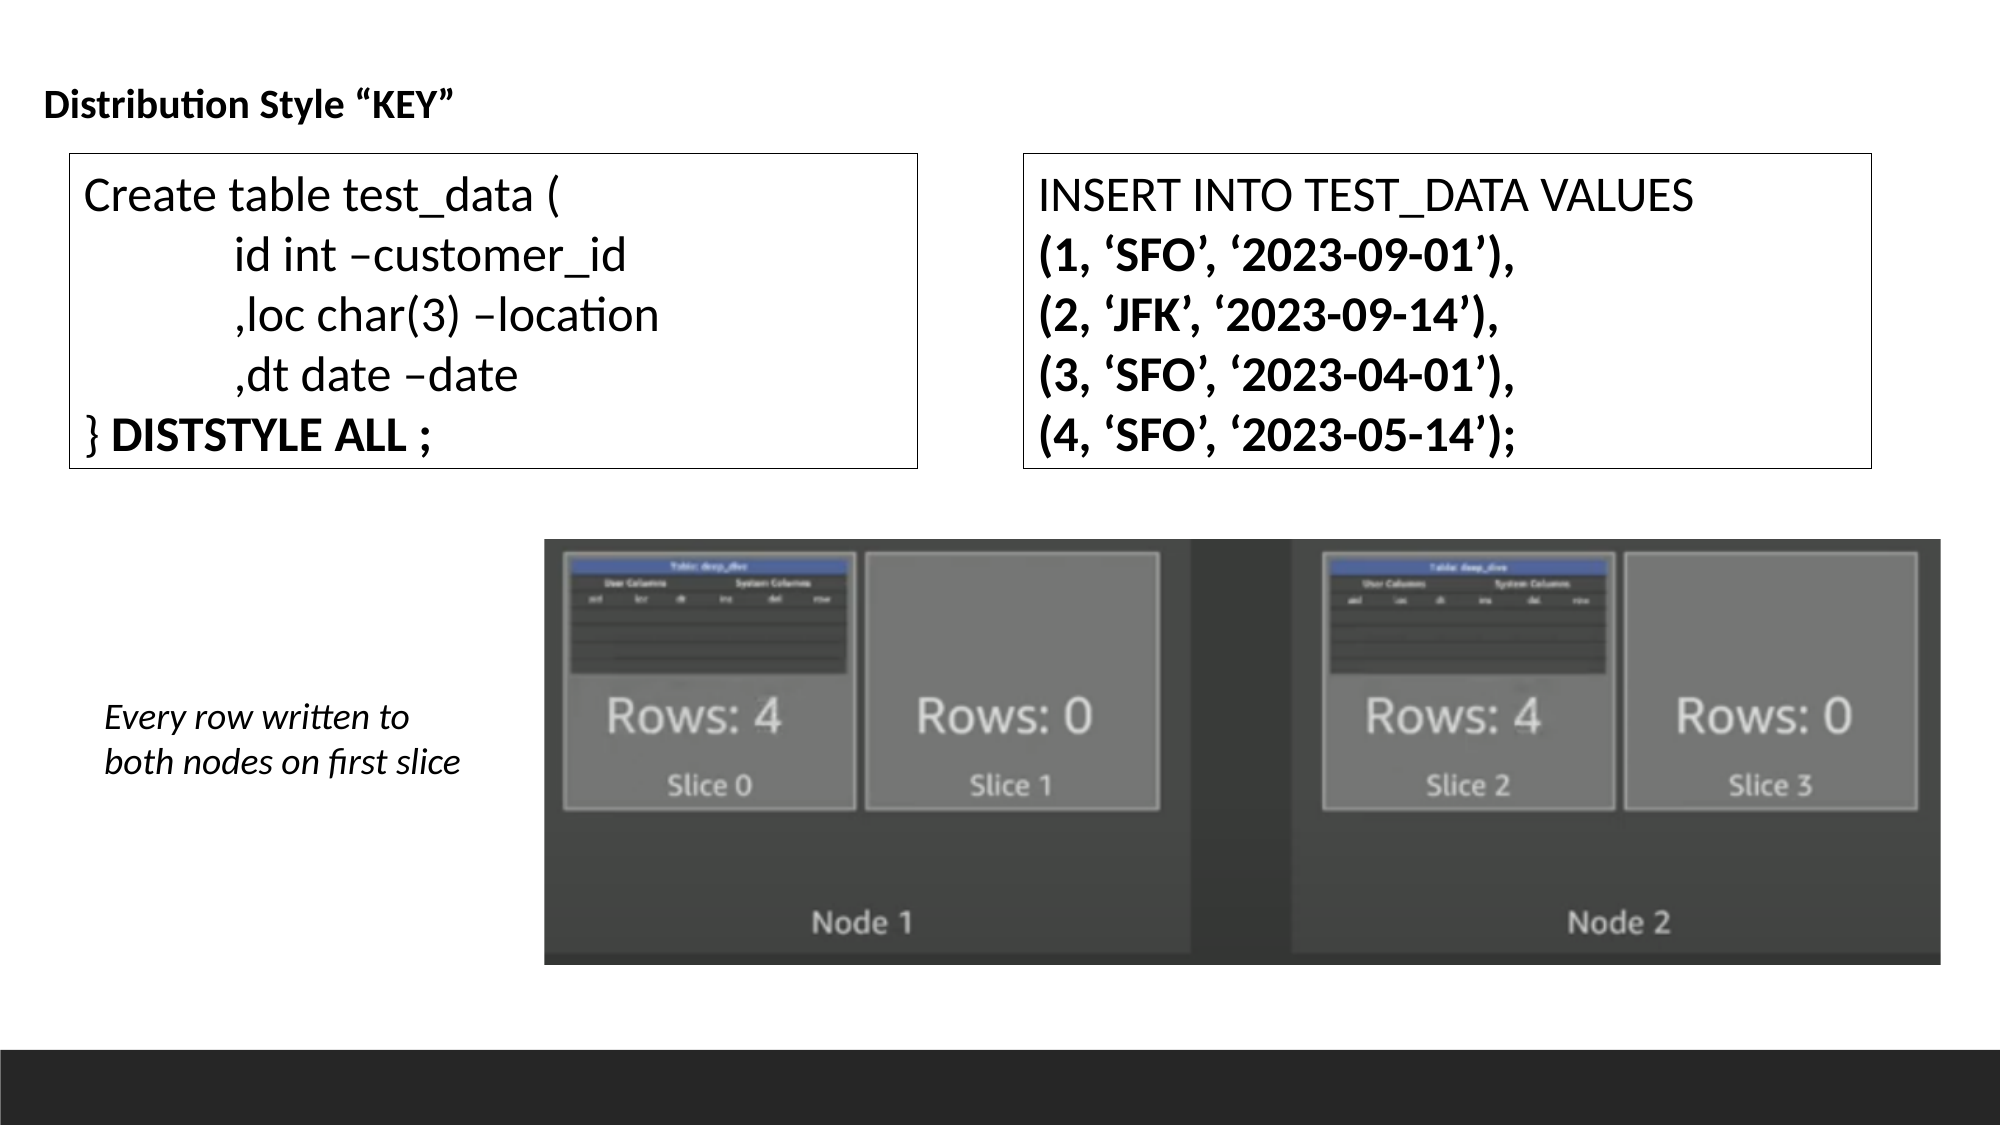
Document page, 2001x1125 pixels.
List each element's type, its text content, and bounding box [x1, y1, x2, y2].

text_box Create table test_data ( id int –customer_id ,loc char(3) –location ,dt date –date } DISTSTYLE ALL ; [69, 153, 918, 469]
picture [543, 539, 1942, 966]
text_box Distribution Style “KEY” [28, 69, 918, 134]
text_box Every row written to both nodes on first slice [89, 685, 494, 790]
text_box INSERT INTO TEST_DATA VALUES (1, ‘SFO’, ‘2023-09-01’), (2, ‘JFK’, ‘2023-09-14’), (3, ‘SFO’, ‘2023-04-01’), (4, ‘SFO’, ‘2023-05-14’); [1023, 153, 1872, 469]
